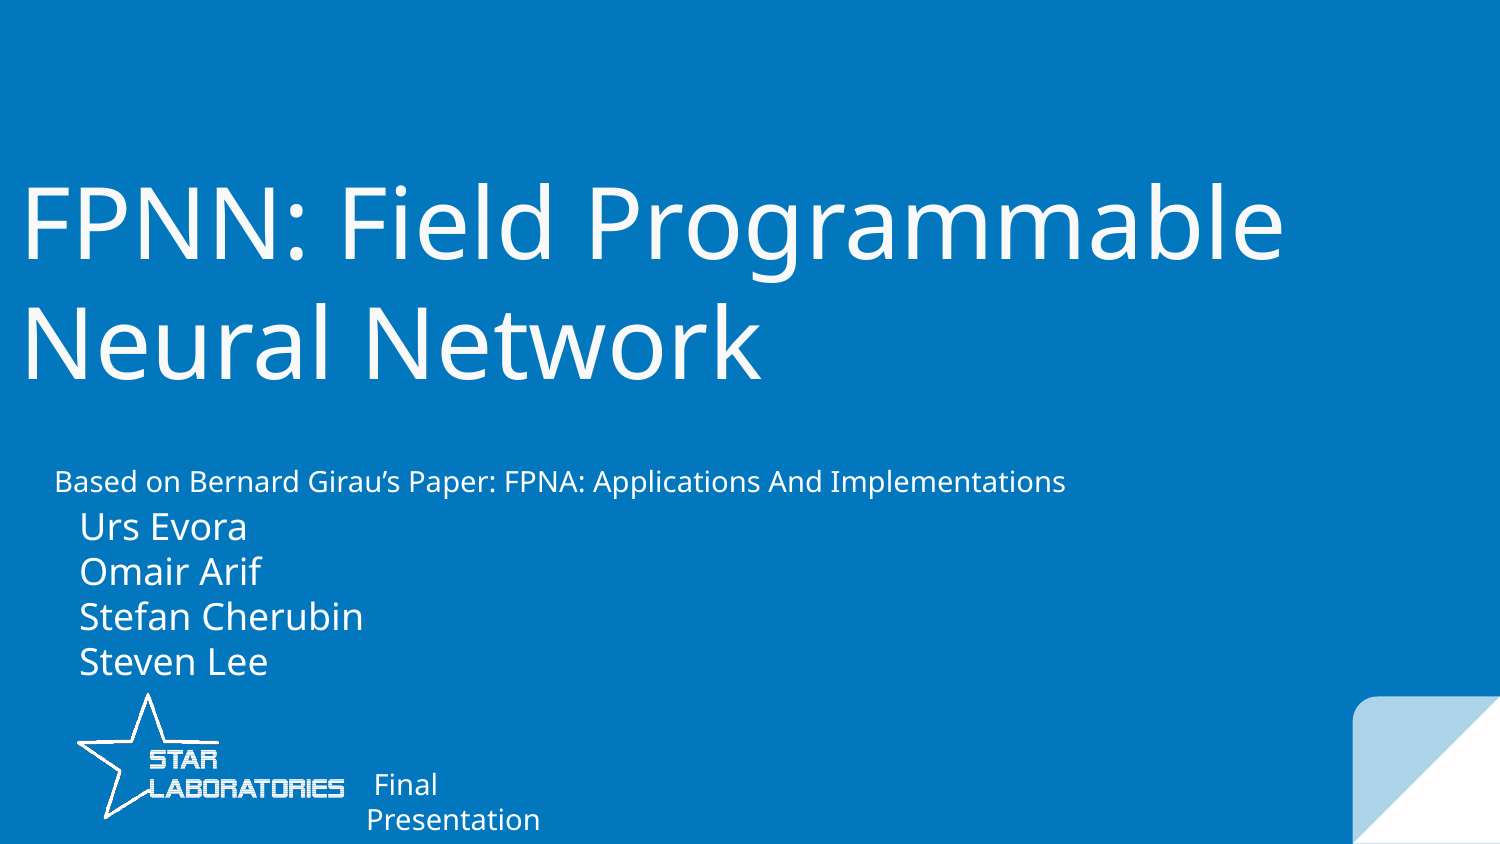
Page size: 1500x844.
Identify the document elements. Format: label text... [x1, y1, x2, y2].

title FPNN: Field Programmable Neural Network [4, 77, 1493, 415]
picture [63, 680, 352, 835]
text_box Urs Evora Omair Arif Stefan Cherubin Steven Lee [64, 488, 1413, 695]
text_box Final Presentation [356, 751, 621, 813]
subtitle Based on Bernard Girau’s Paper: FPNA: Applications And Implementations [39, 448, 1388, 520]
